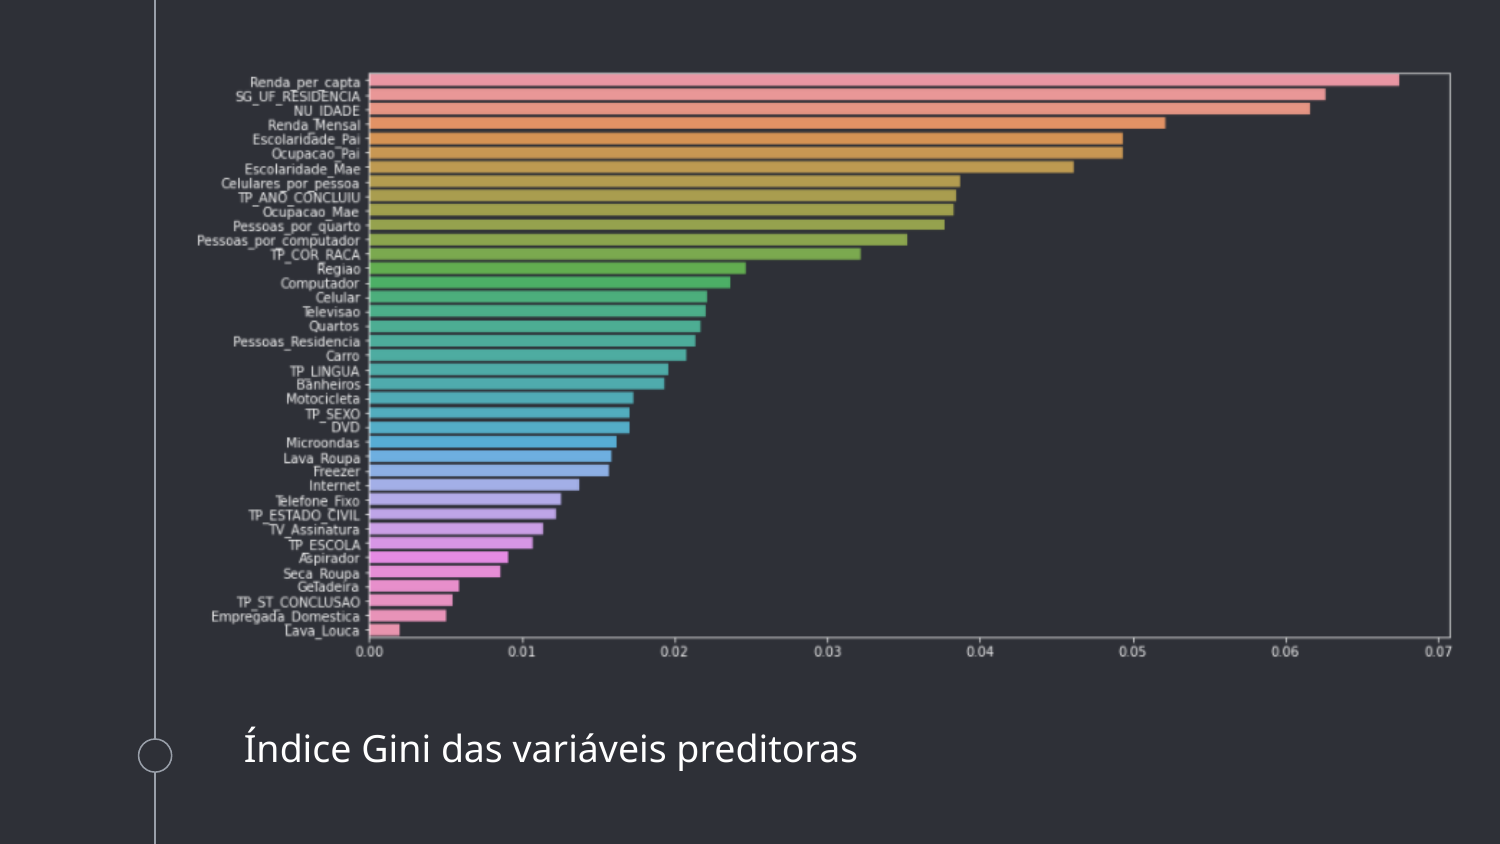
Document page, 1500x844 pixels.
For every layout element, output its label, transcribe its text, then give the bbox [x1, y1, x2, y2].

list Índice Gini das variáveis preditoras [191, 710, 1425, 782]
picture [190, 67, 1457, 664]
